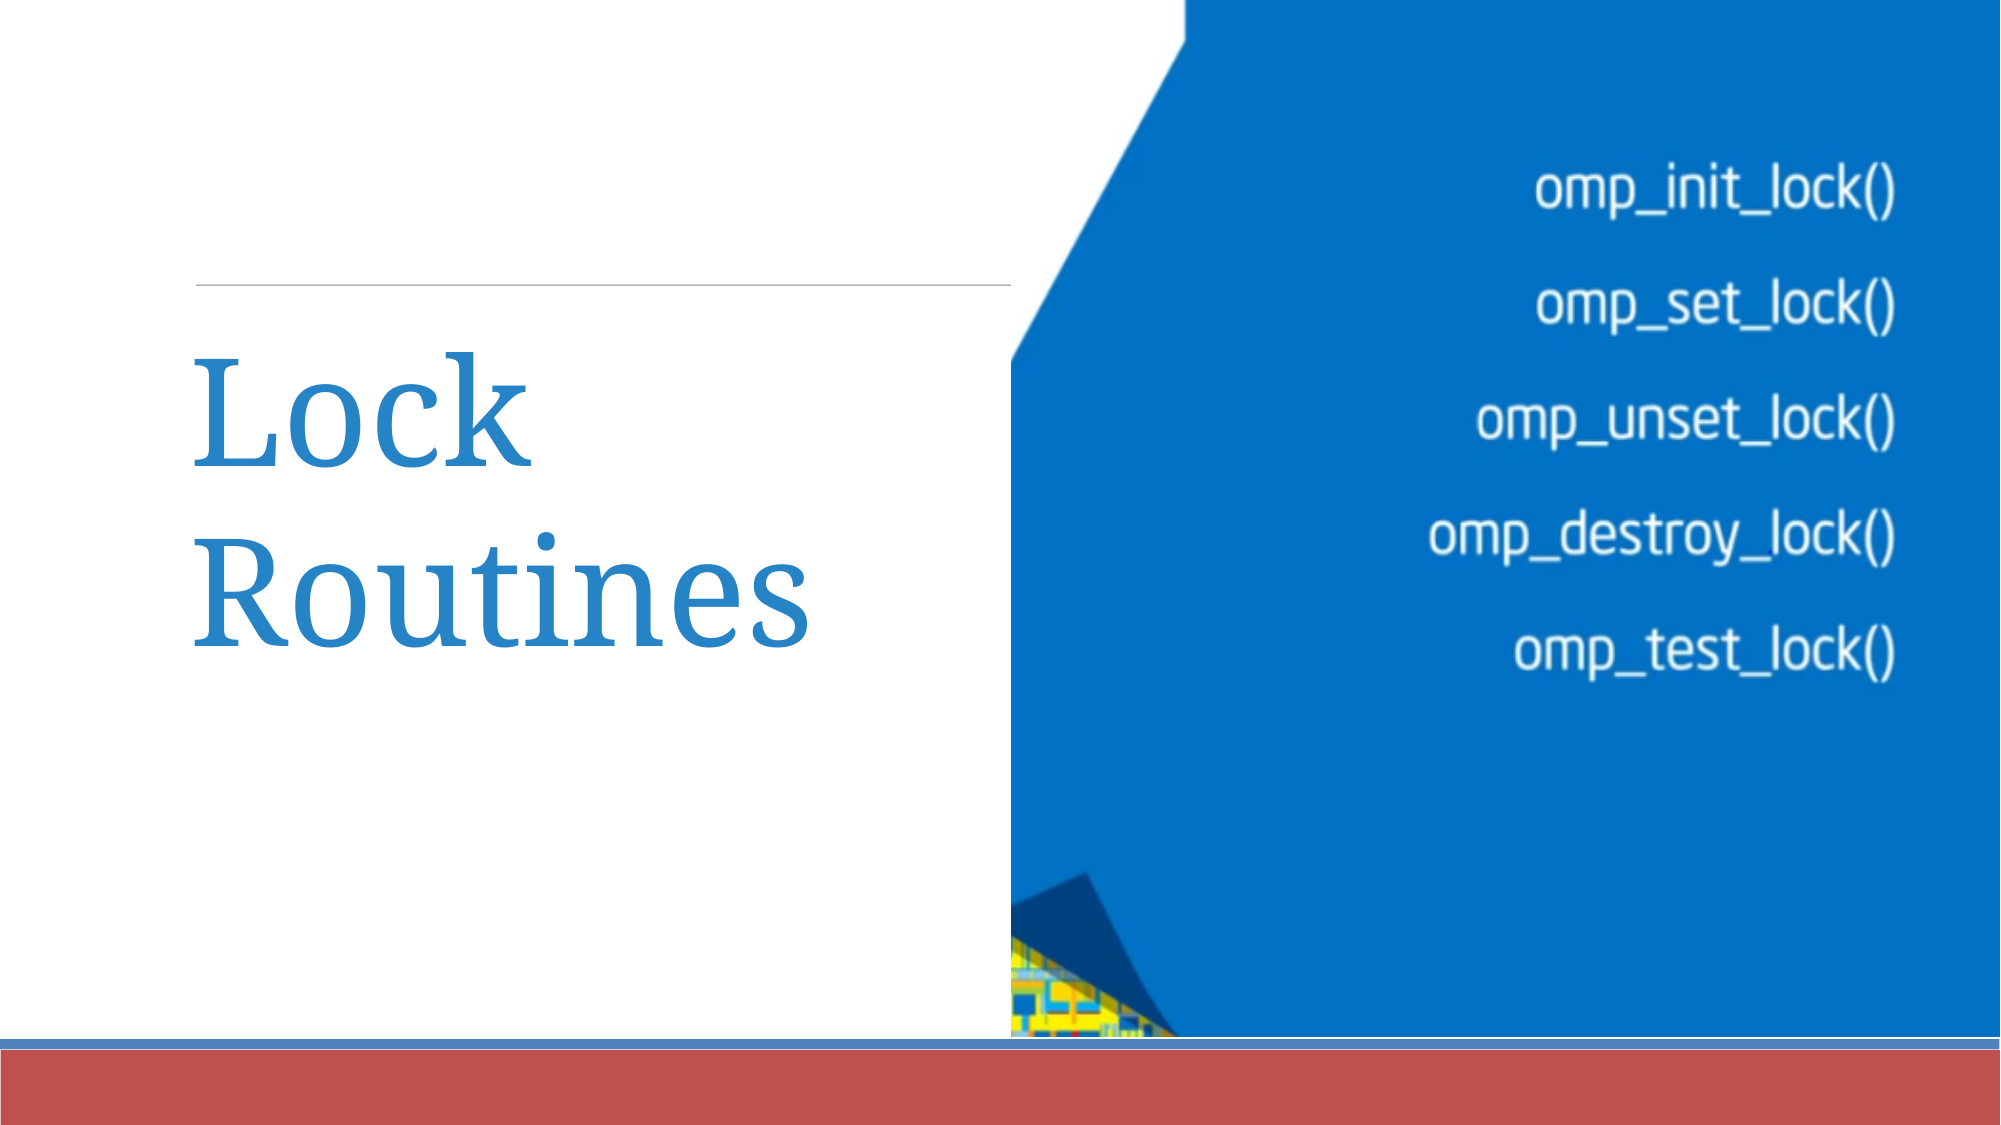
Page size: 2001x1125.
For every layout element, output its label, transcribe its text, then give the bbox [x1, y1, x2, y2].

text_box Lock Routines [174, 308, 874, 864]
picture [1011, 0, 2000, 1037]
